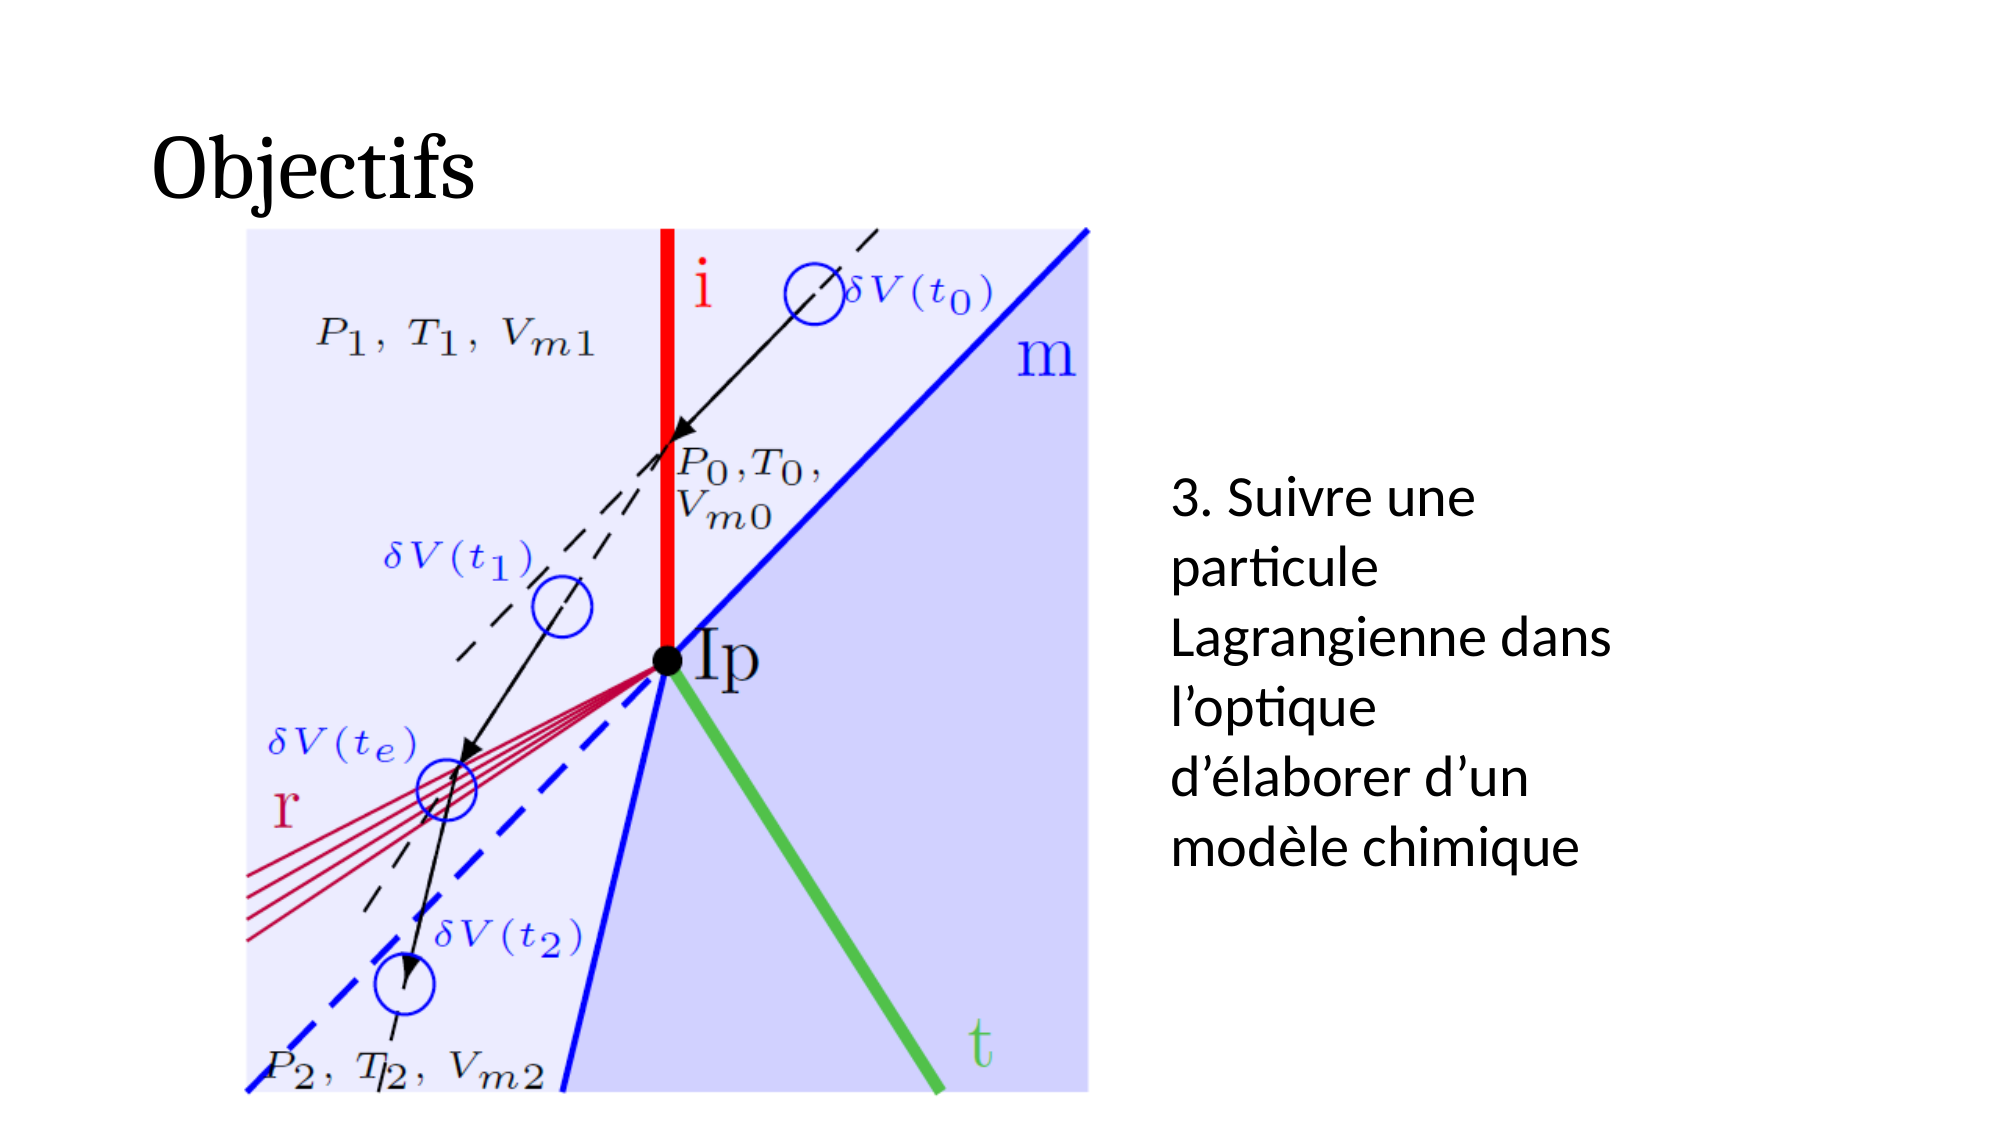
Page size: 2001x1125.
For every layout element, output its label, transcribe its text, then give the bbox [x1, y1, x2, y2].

text_box 3. Suivre une particule Lagrangienne dans l’optique d’élaborer d’un modèle chimique [1155, 451, 1632, 891]
picture [243, 226, 1094, 1098]
title Objectifs [137, 59, 1863, 278]
